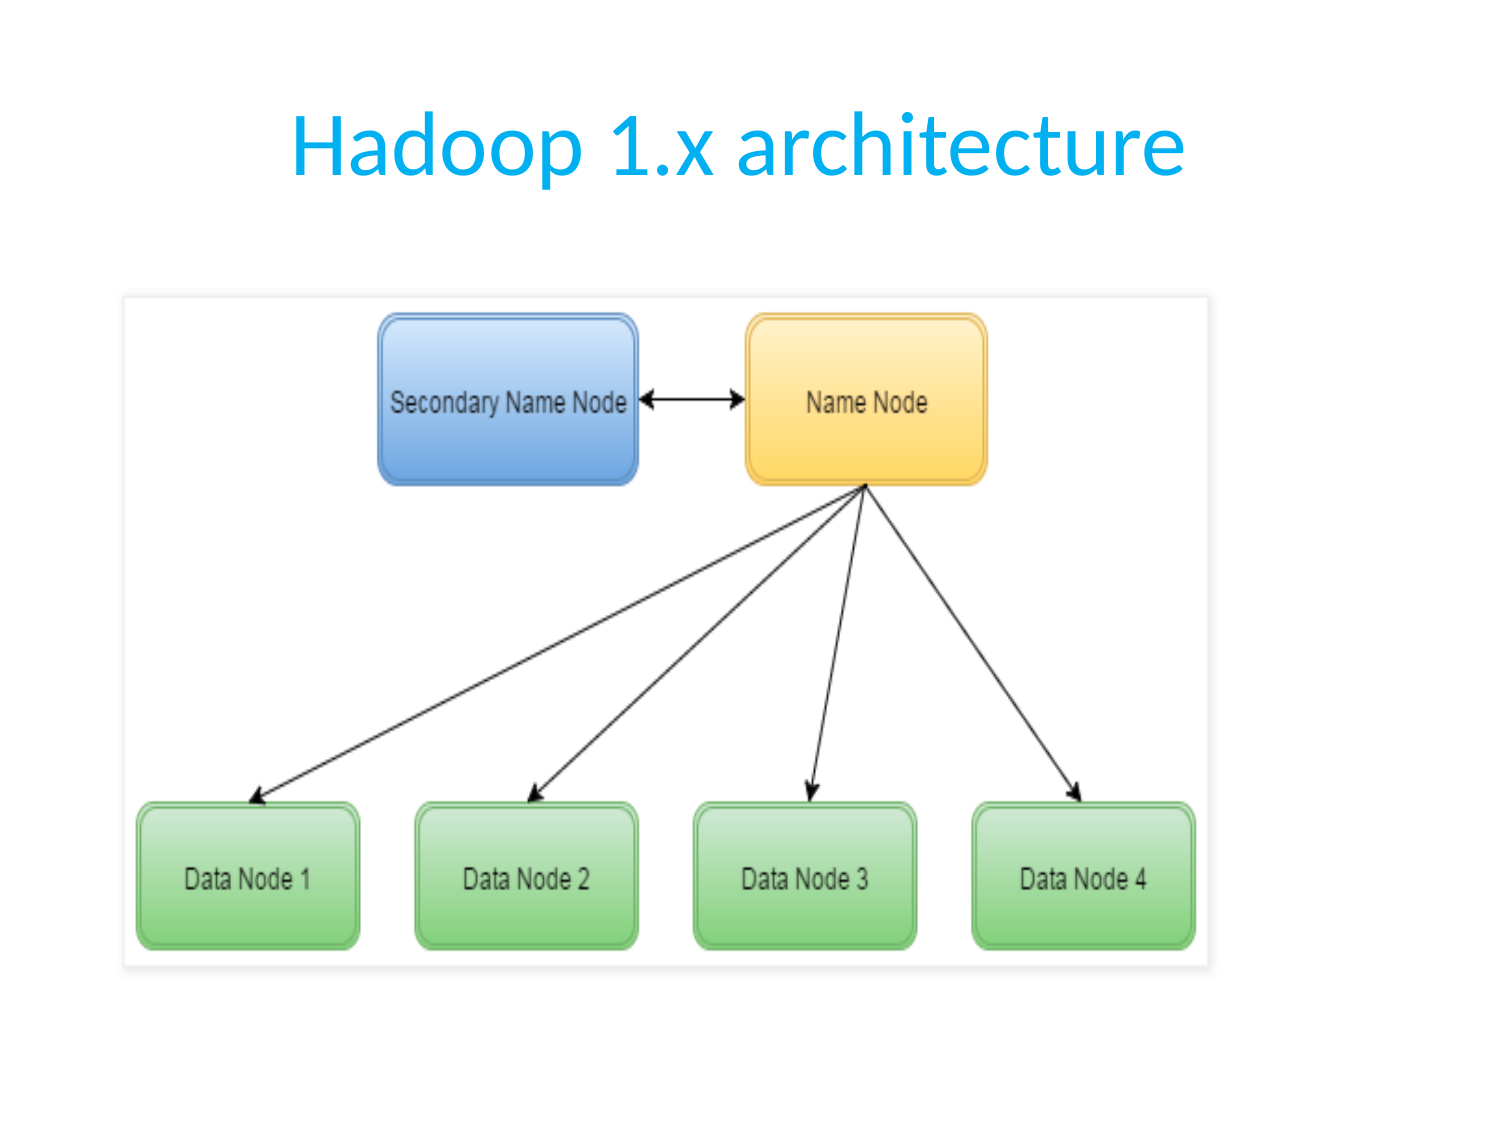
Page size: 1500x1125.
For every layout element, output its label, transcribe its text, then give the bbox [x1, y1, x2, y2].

title Hadoop 1.x architecture [75, 45, 1425, 233]
picture [74, 262, 1241, 1006]
